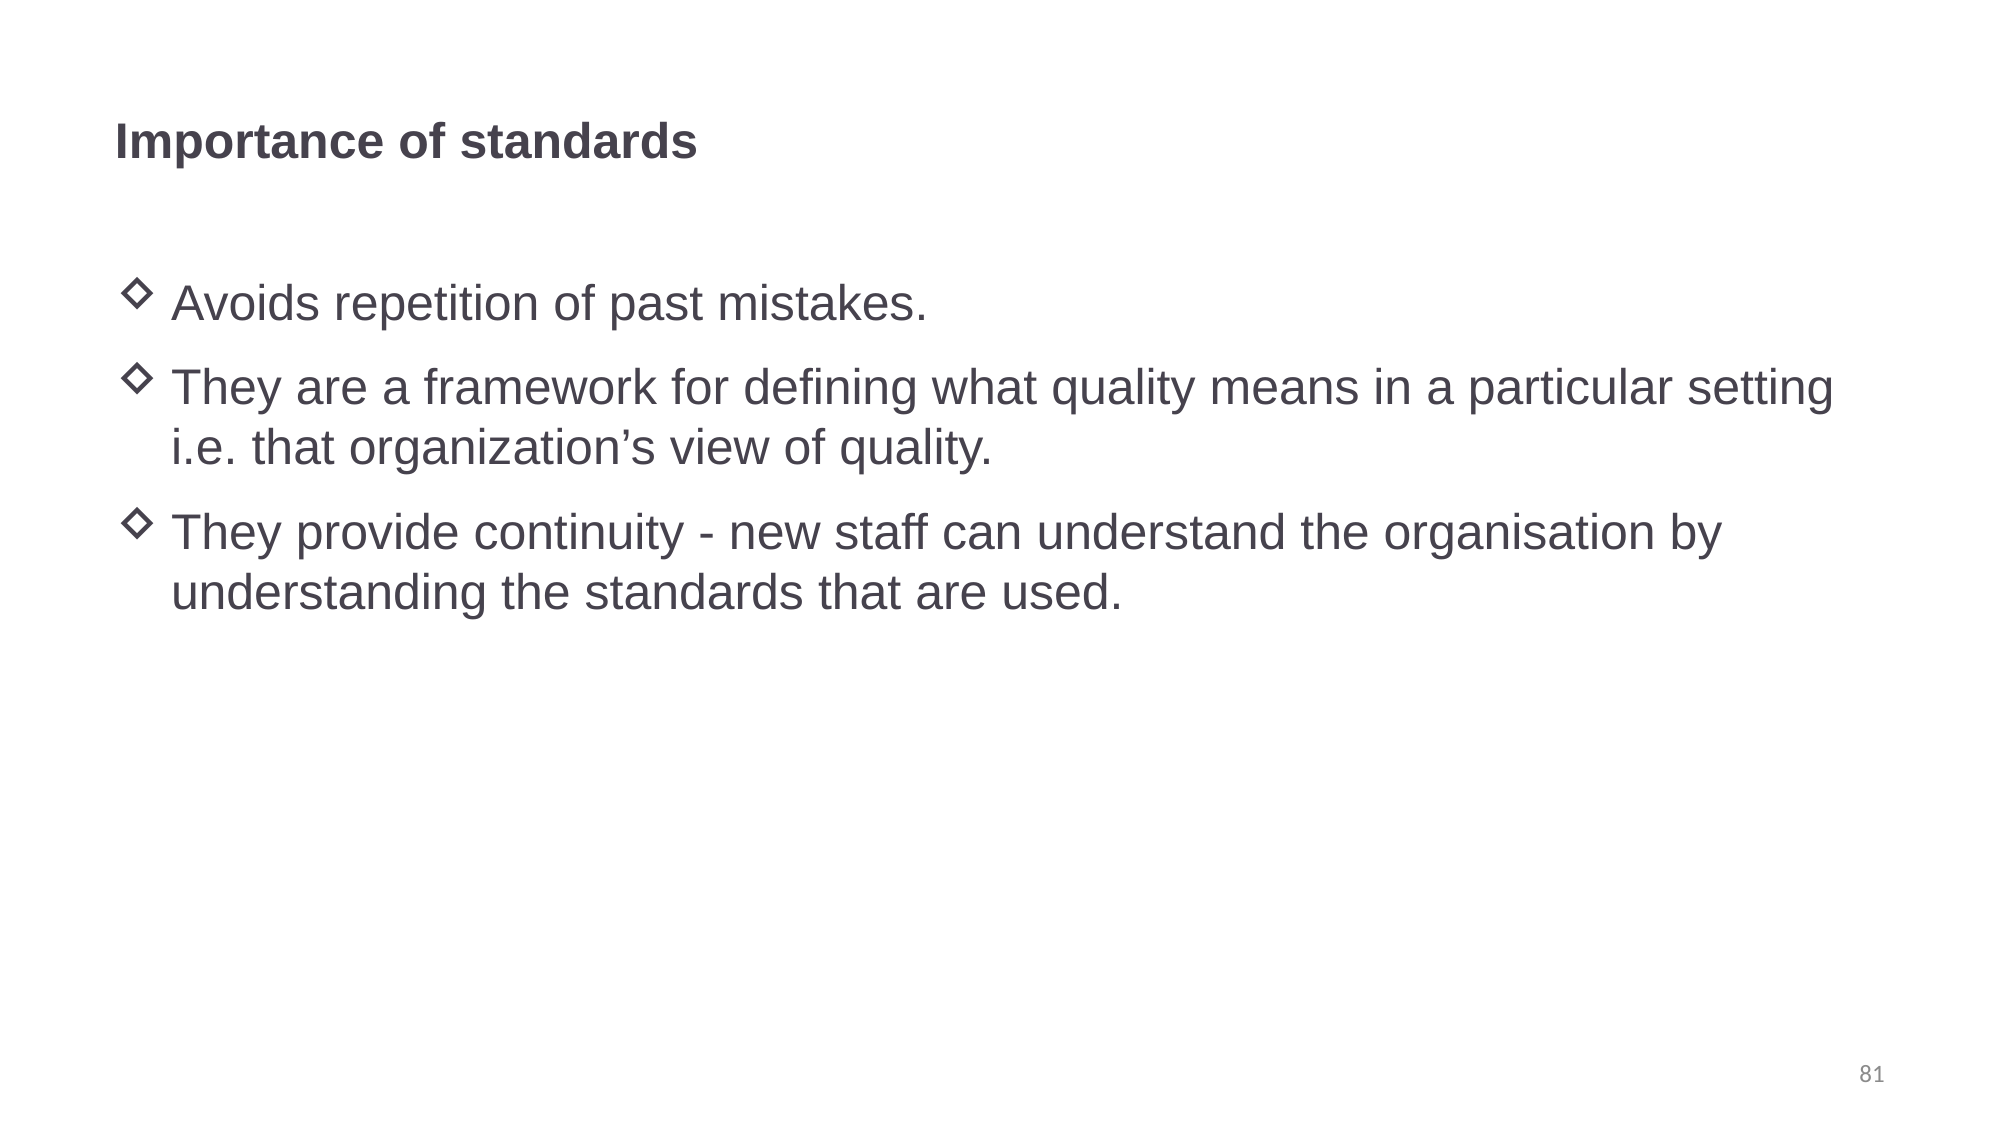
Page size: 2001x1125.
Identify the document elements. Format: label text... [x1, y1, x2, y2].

list Avoids repetition of past mistakes. They are a framework for defining what quality means in a particular setting i.e. that organization’s view of quality. They provide continuity - new staff can understand the organisation by understanding the standards that are used. [99, 262, 1900, 1005]
slide_number 81 [1433, 1042, 1900, 1103]
title Importance of standards [99, 44, 1696, 233]
